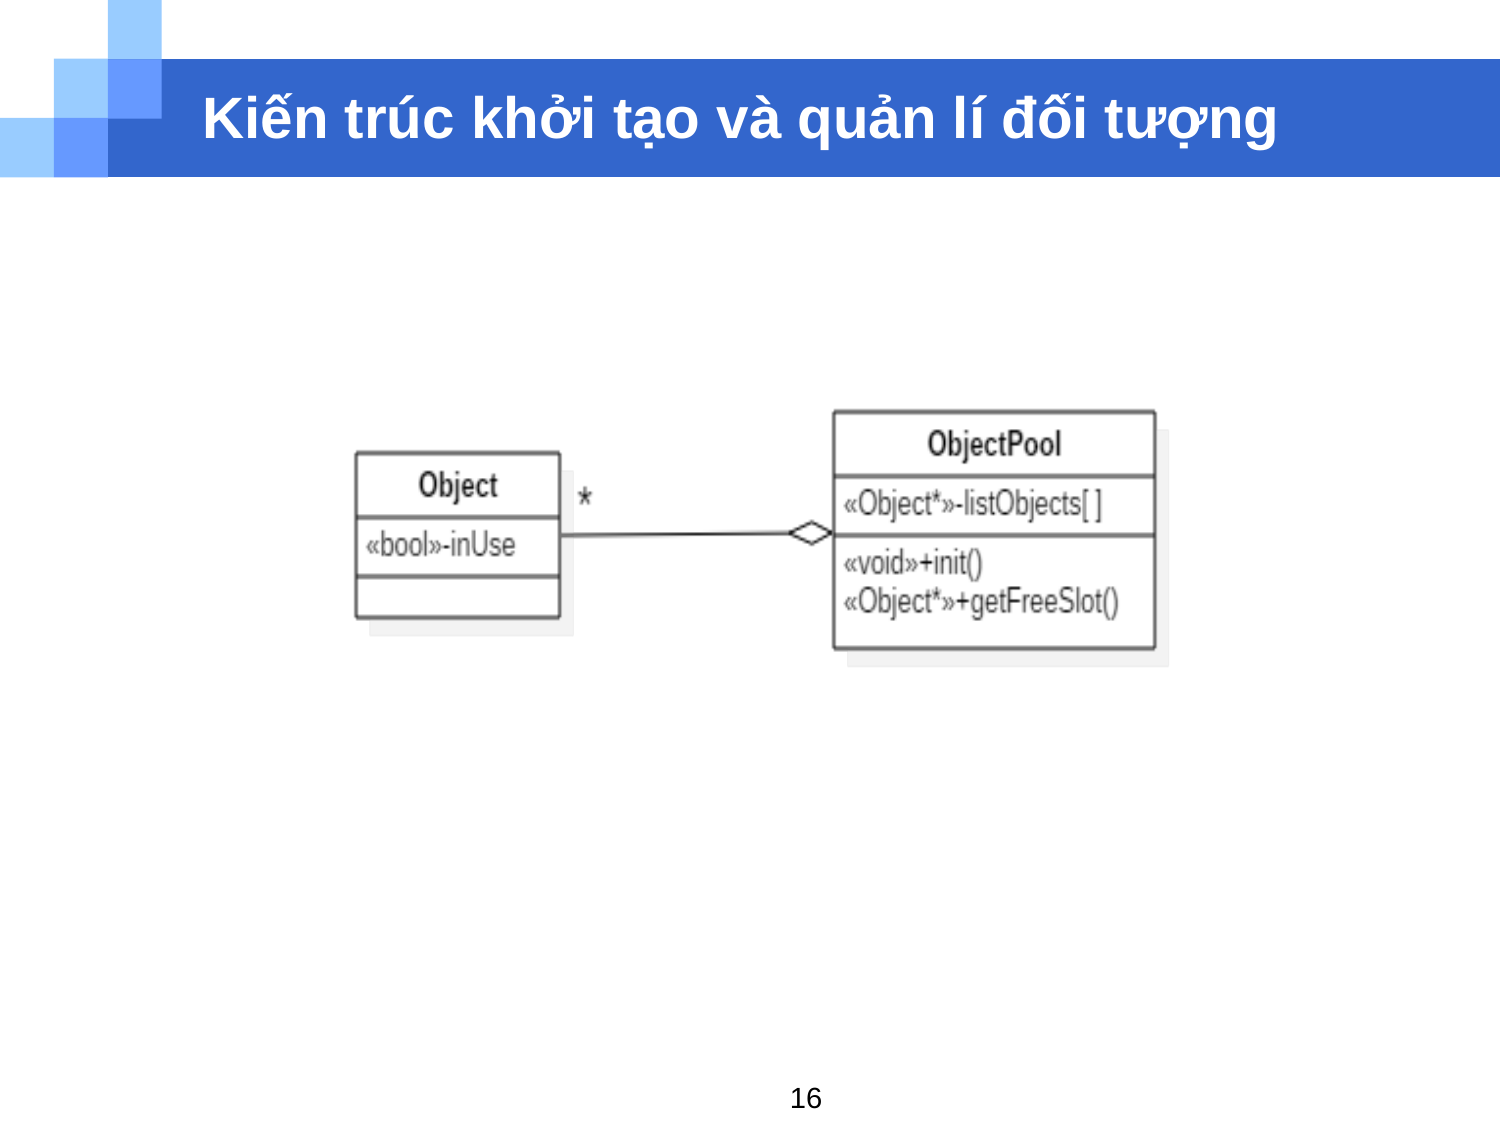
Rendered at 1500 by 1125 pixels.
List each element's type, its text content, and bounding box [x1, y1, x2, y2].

title Kiến trúc khởi tạo và quản lí đối tượng [187, 75, 1400, 155]
slide_number 16 [487, 1072, 838, 1125]
picture [337, 387, 1175, 675]
